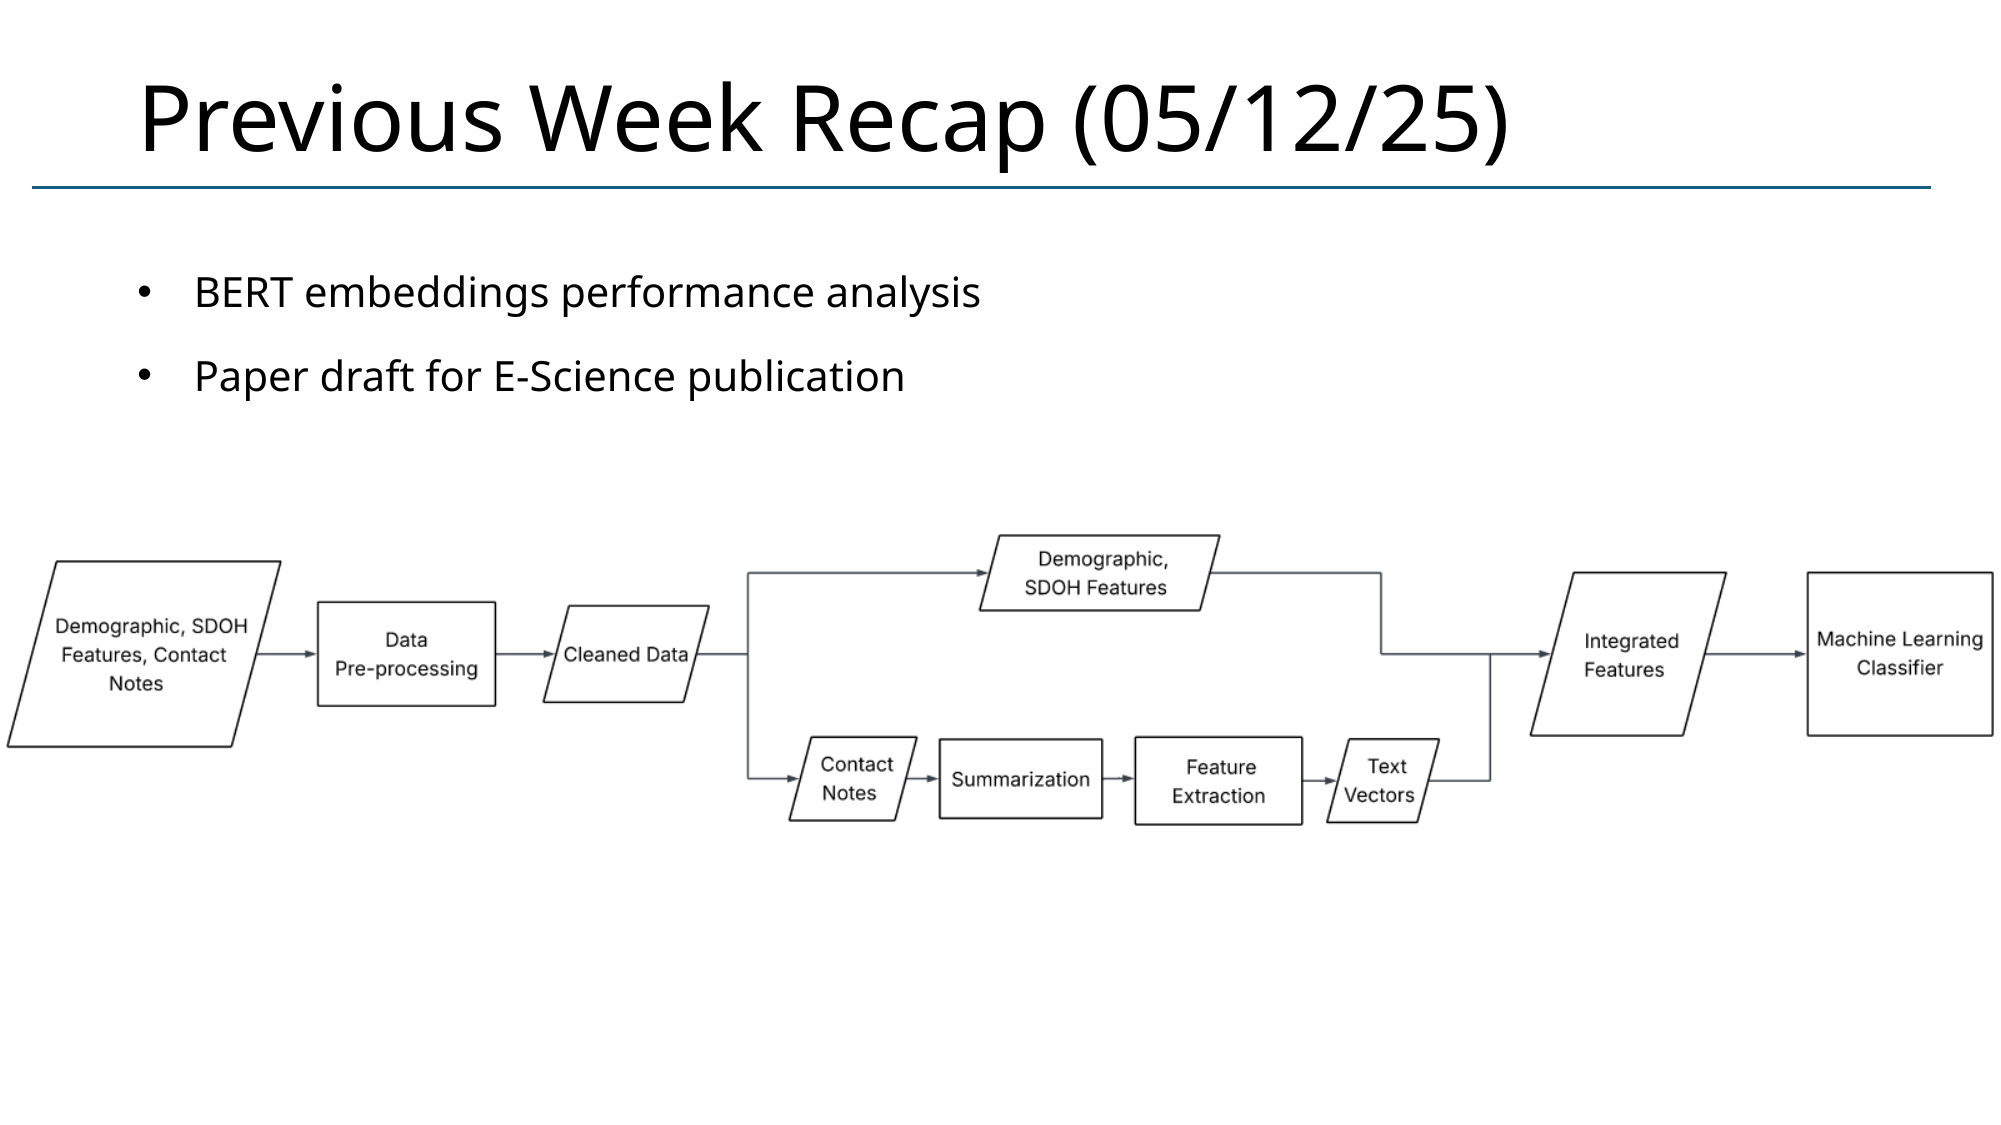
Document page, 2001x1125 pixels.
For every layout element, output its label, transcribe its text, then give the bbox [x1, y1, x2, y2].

text_box BERT embeddings performance analysis Paper draft for E-Science publication [122, 233, 1592, 408]
title Previous Week Recap (05/12/25) [122, 29, 1811, 180]
picture [0, 527, 2000, 833]
